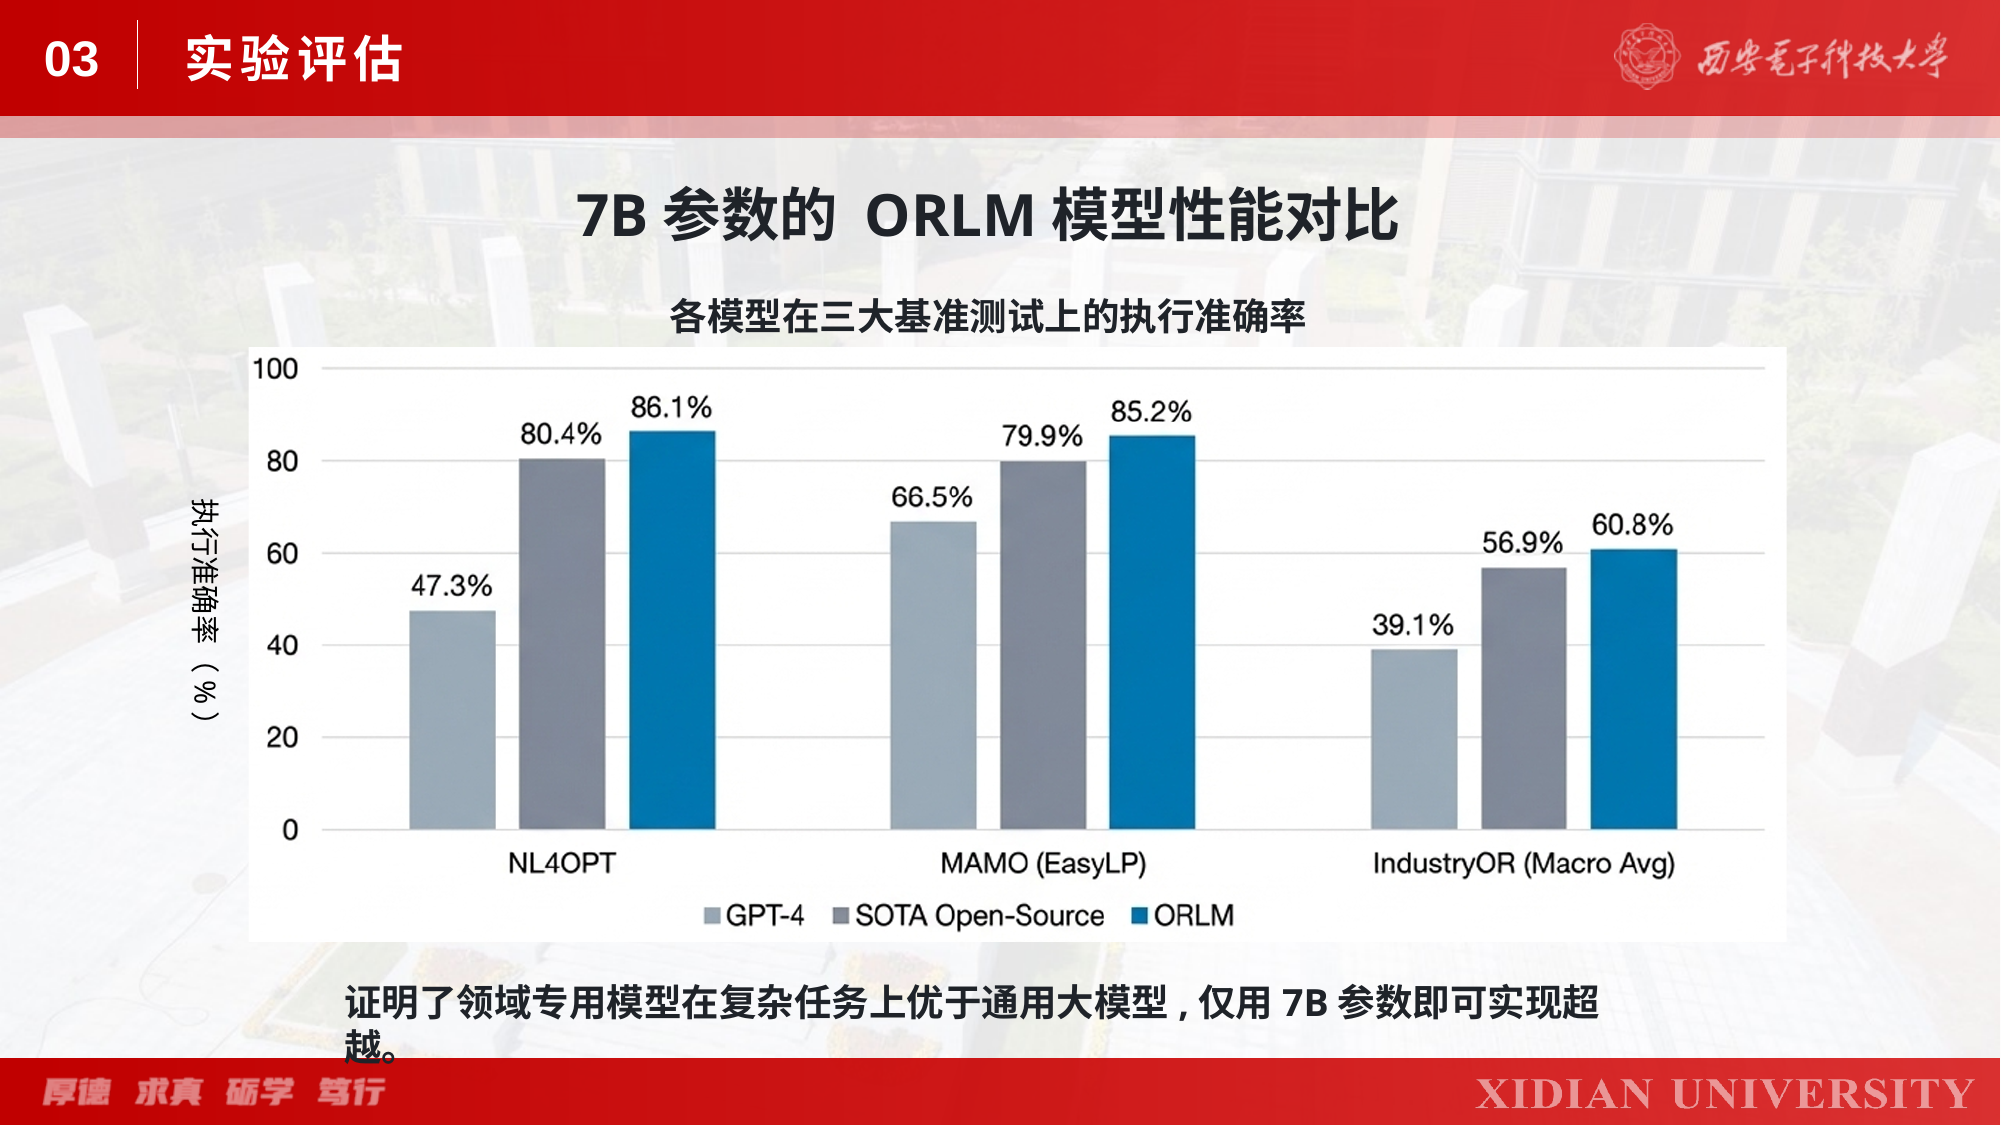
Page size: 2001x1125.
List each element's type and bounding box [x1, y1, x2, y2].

text_box [21, 22, 1975, 1125]
picture [248, 347, 1787, 942]
text_box [0, 0, 2000, 1125]
